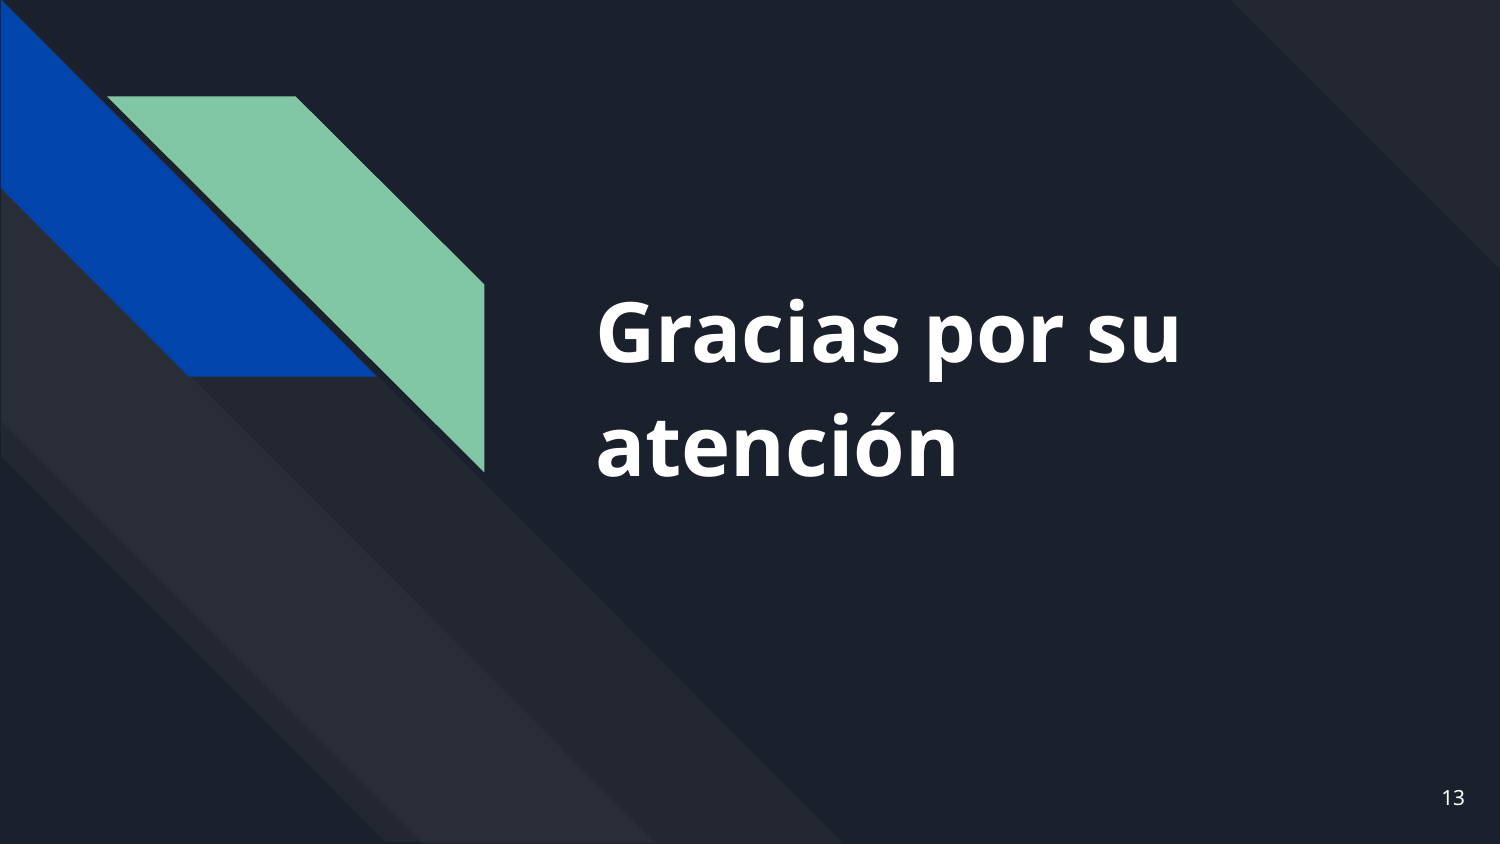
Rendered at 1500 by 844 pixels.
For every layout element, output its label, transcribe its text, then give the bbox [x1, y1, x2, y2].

slide_number ‹#› [1389, 764, 1480, 830]
title Gracias por su atención [580, 258, 1404, 518]
